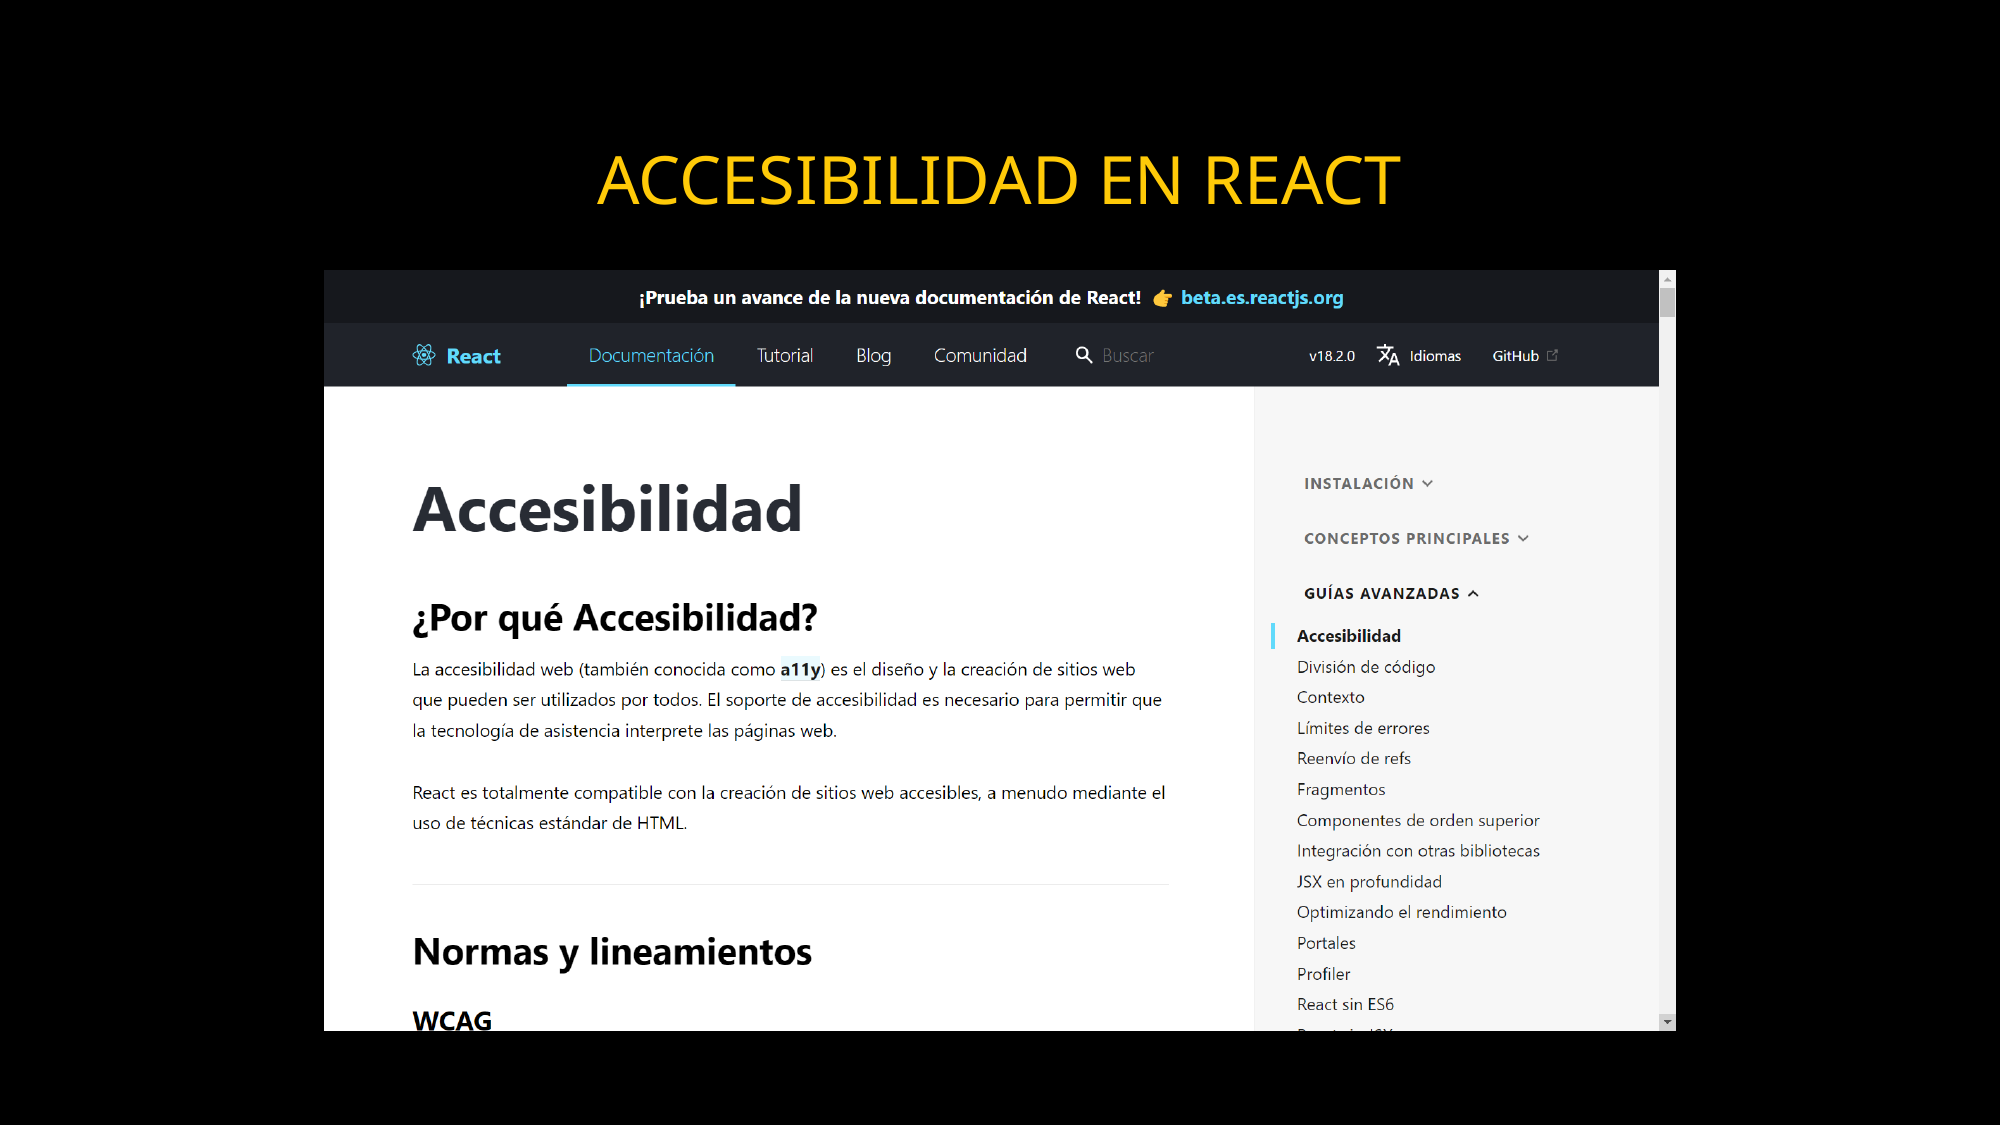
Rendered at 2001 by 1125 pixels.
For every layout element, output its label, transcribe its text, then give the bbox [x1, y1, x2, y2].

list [324, 270, 1676, 1031]
title Accesibilidad en react [237, 96, 1763, 269]
